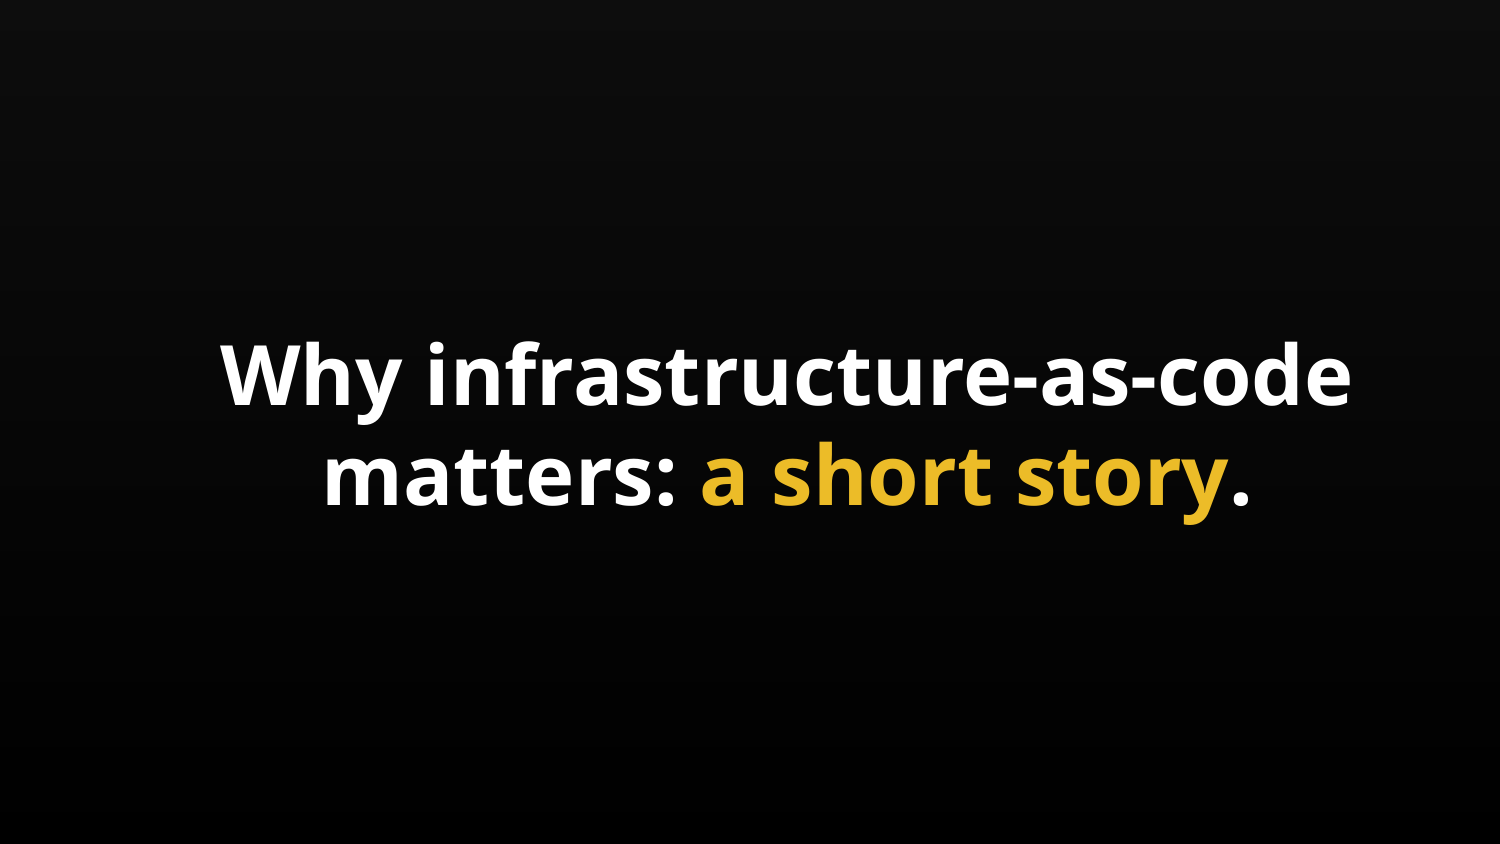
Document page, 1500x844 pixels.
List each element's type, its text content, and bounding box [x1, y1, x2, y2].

text_box Why infrastructure-as-code matters: a short story. [0, 205, 1500, 639]
